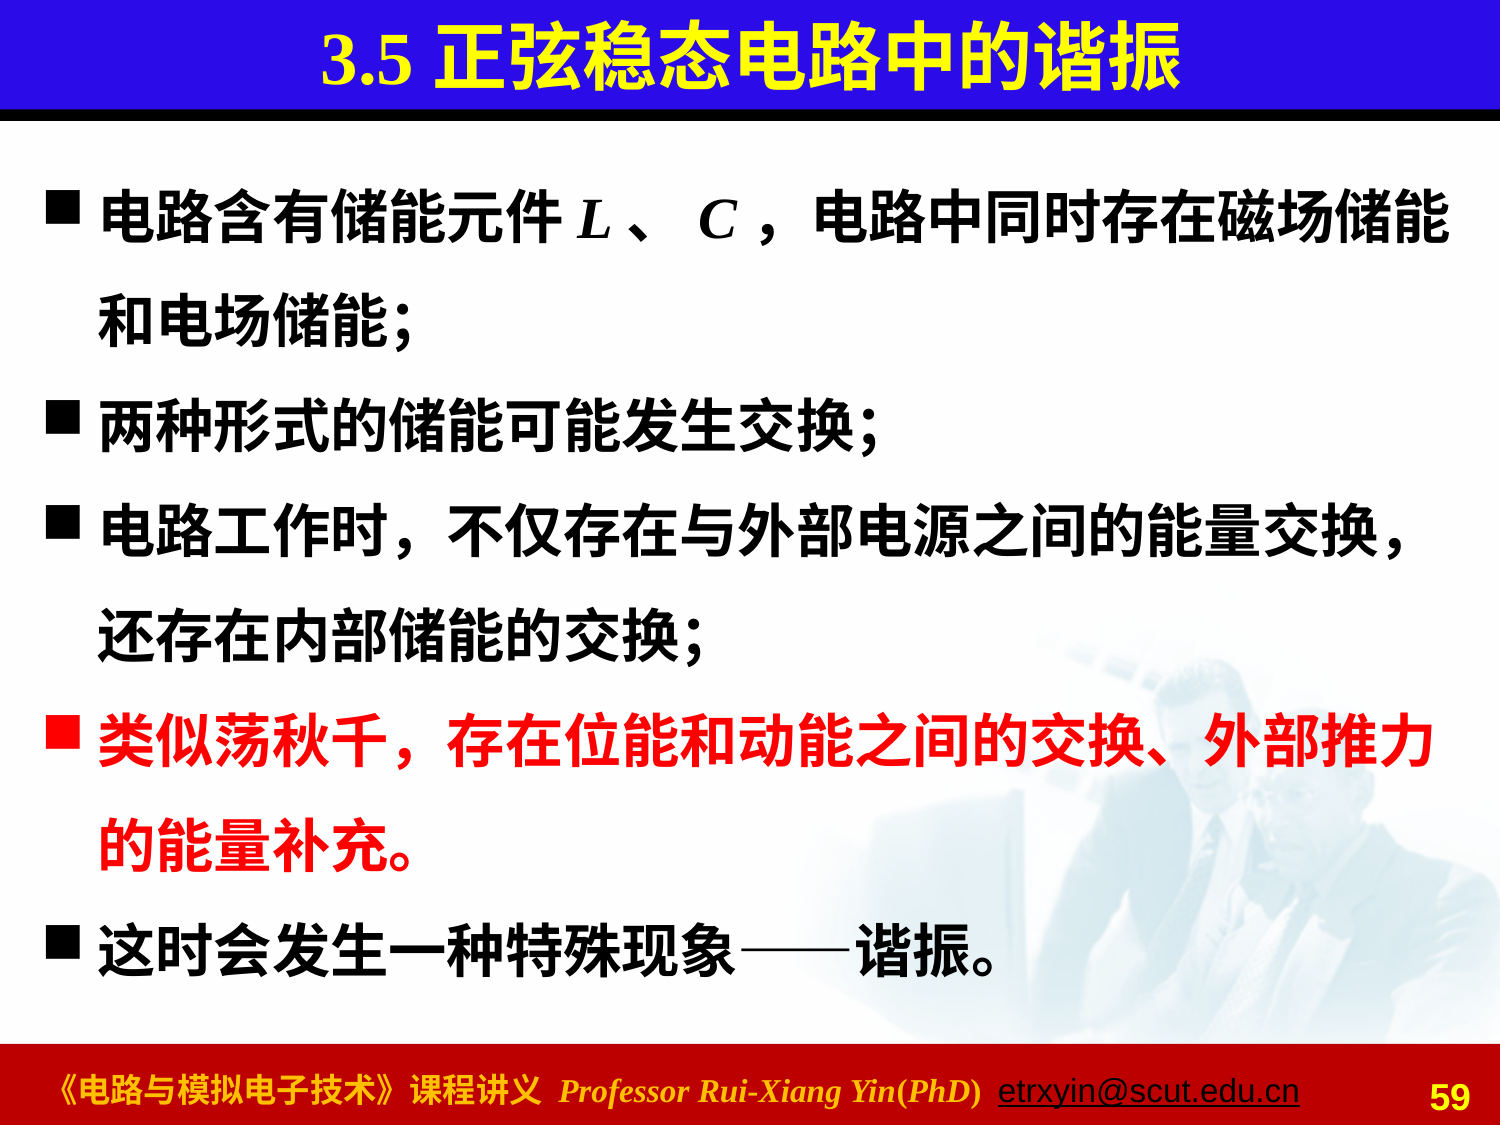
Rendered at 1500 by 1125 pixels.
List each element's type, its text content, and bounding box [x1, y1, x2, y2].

slide_number 59 [1344, 1065, 1486, 1113]
picture [0, 121, 1500, 1043]
title 3.5正弦稳态电路中的谐振 [0, 0, 1500, 110]
list 电路含有储能元件L、C，电路中同时存在磁场储能和电场储能； 两种形式的储能可能发生交换； 电路工作时，不仅存在与外部电源之间的能量交换，还存在内部储能的交换； 类似荡秋千，存在位能和动能之间的交换、外部推力的能量补充。 这时会发生一种特殊现象——谐振。 [26, 137, 1483, 1033]
